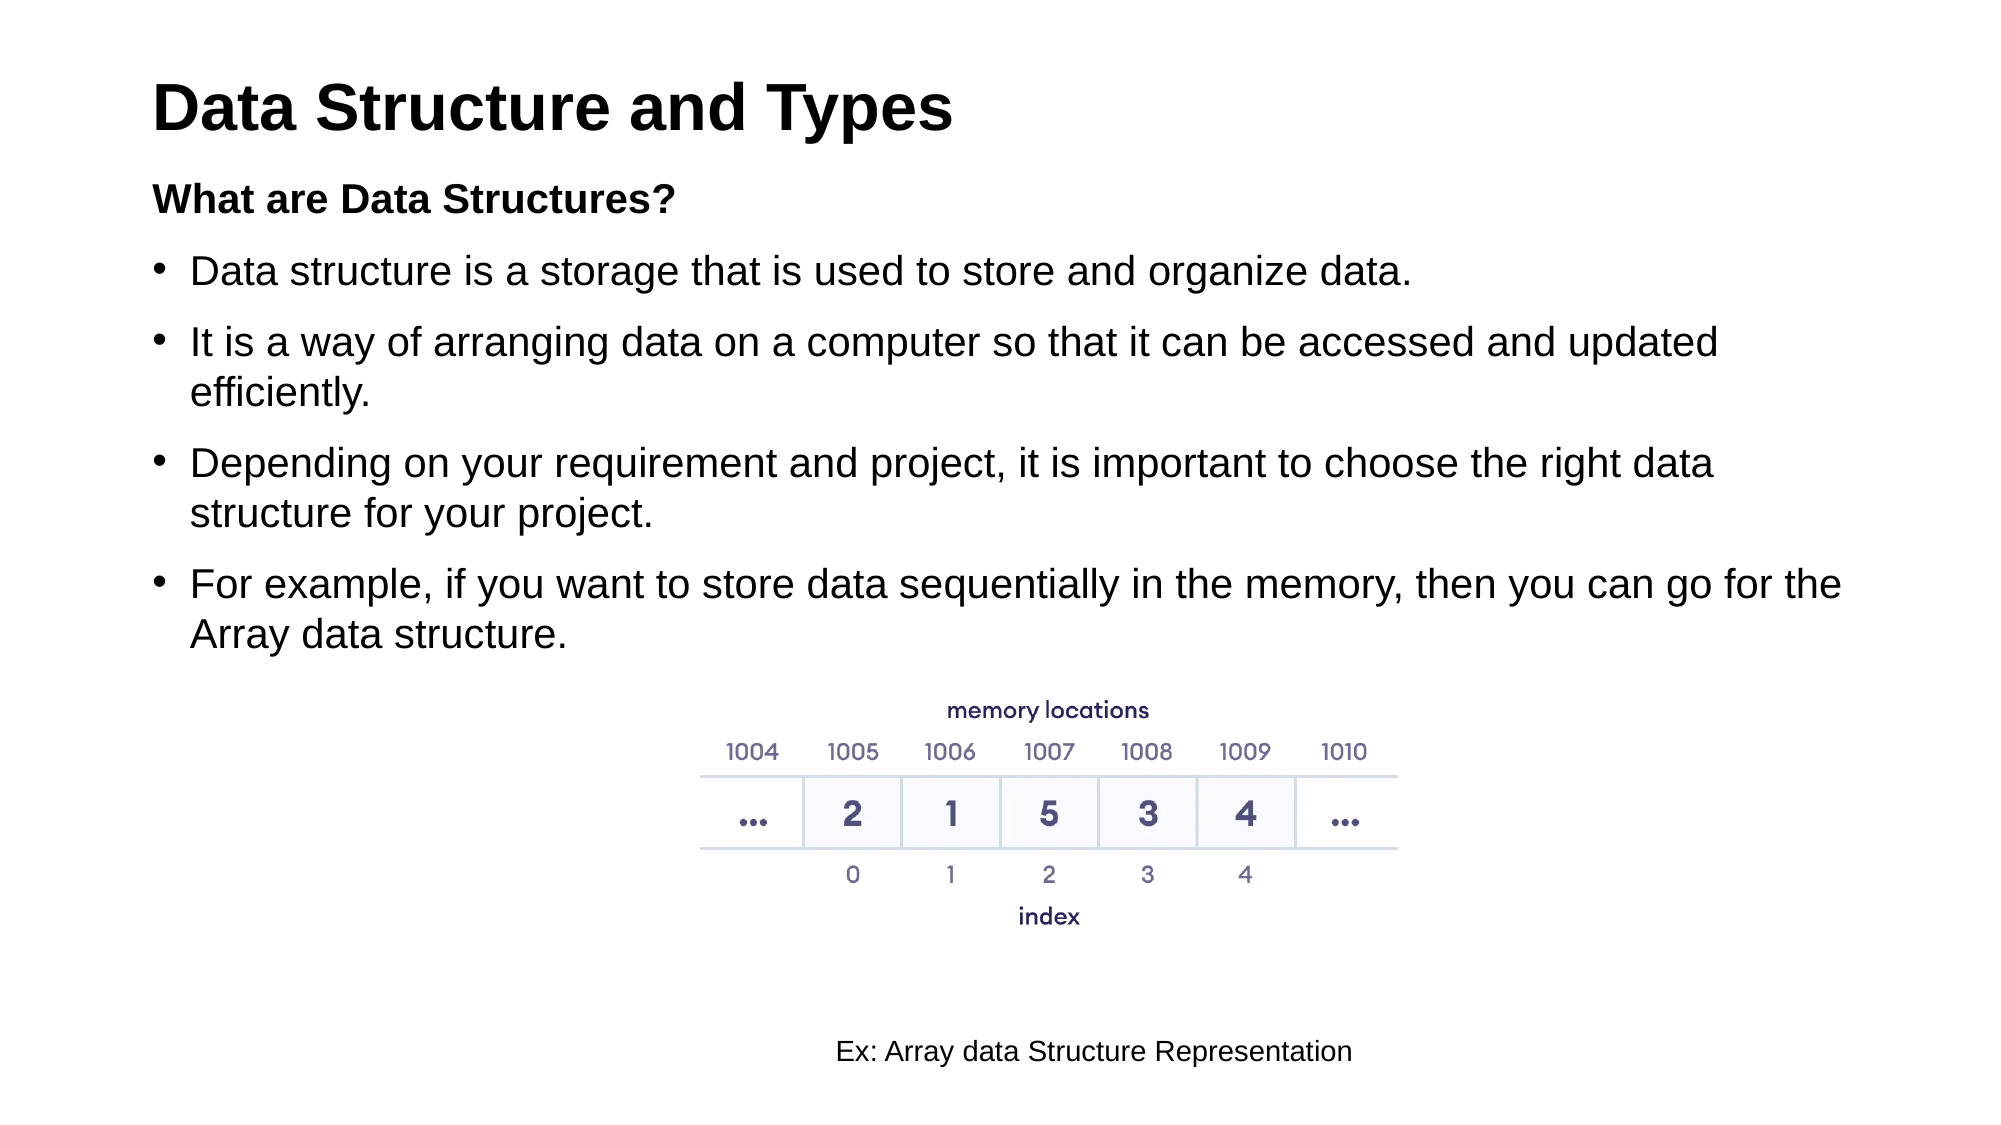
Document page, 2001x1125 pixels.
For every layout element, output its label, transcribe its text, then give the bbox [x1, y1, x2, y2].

picture [642, 631, 1456, 993]
list What are Data Structures? Data structure is a storage that is used to store and organize data. It is a way of arranging data on a computer so that it can be accessed and updated efficiently. Depending on your requirement and project, it is important to choose the right data structure for your project. For example, if you want to store data sequentially in the memory, then you can go for the Array data structure. Ex: Array data Structure Representation [137, 170, 1863, 1103]
title Data Structure and Types [137, 0, 1863, 170]
